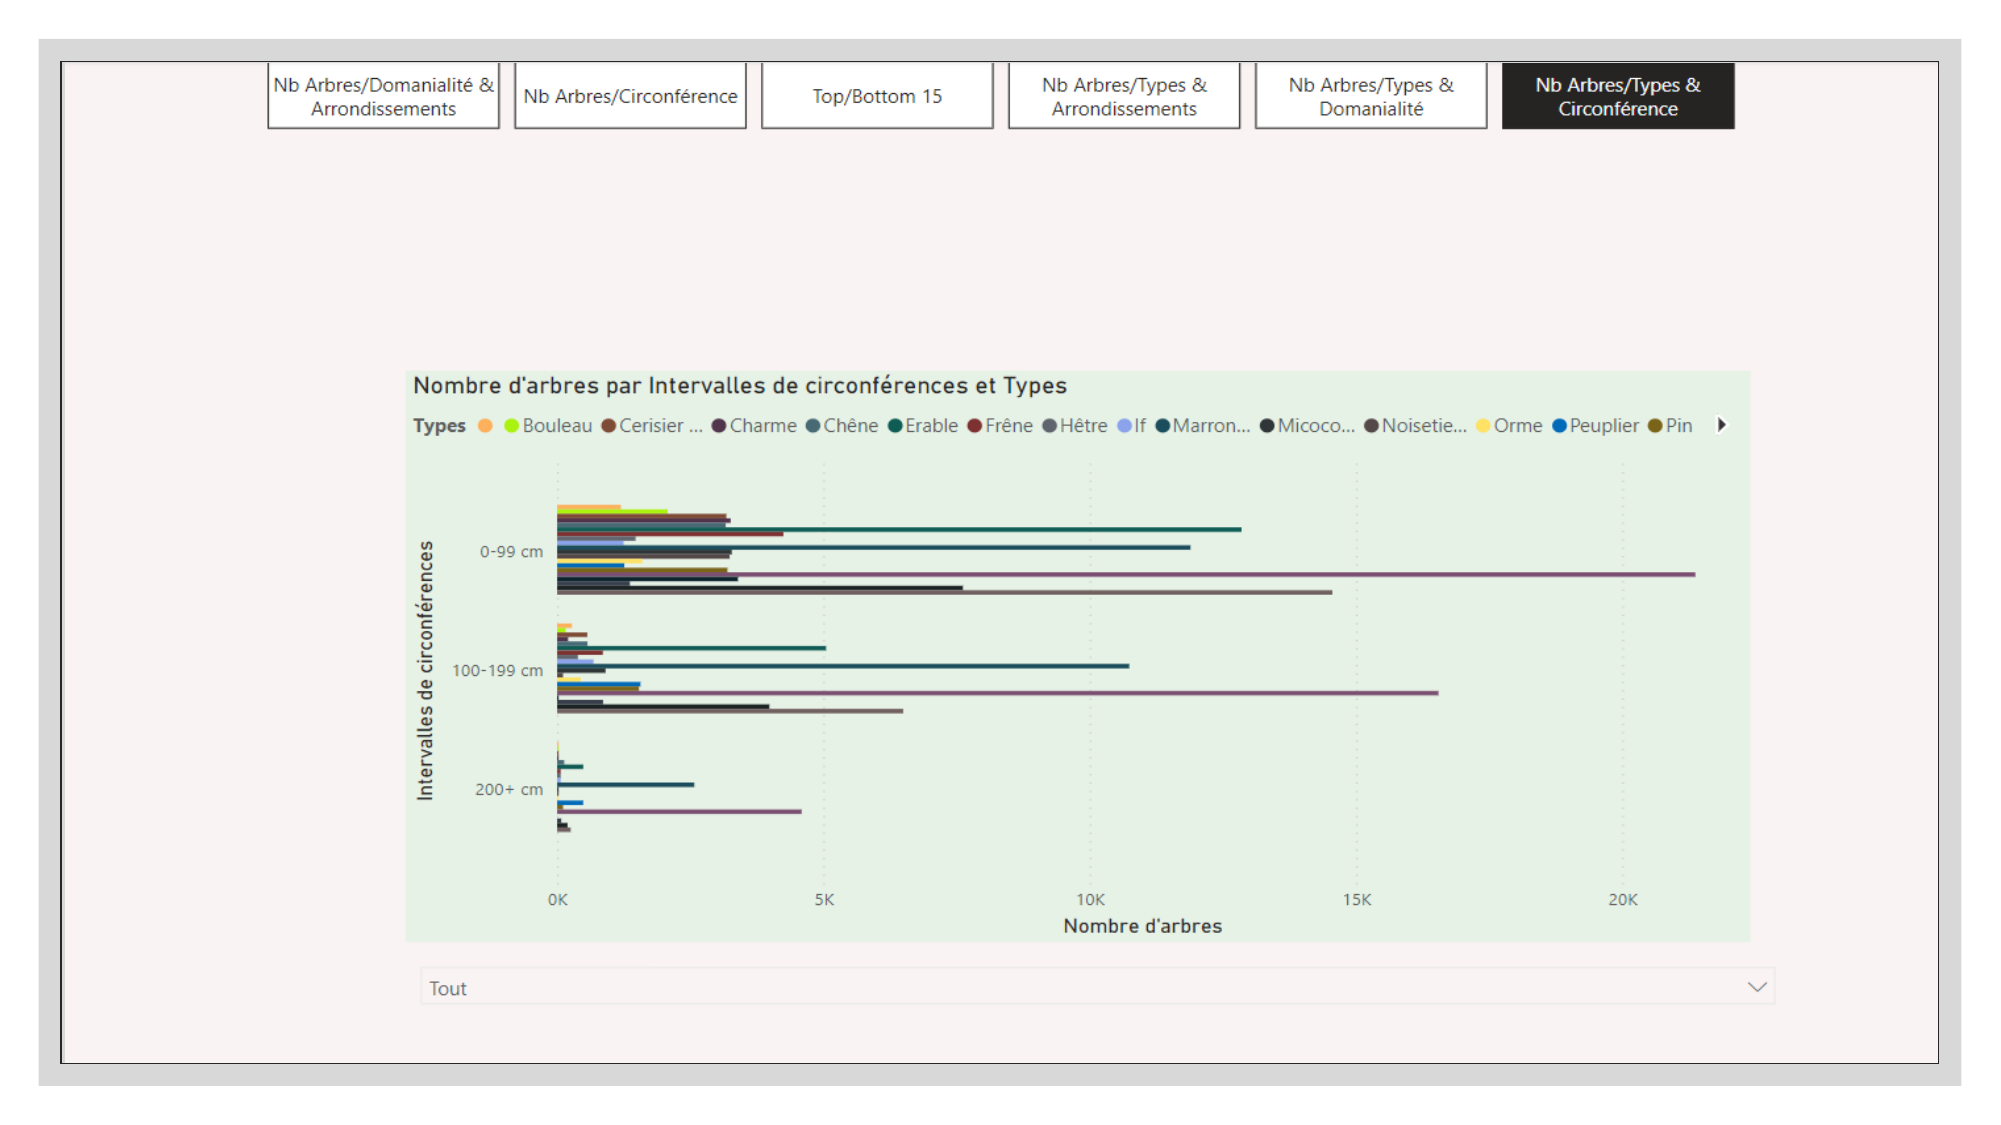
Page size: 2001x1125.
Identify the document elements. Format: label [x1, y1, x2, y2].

list [65, 63, 1938, 1063]
